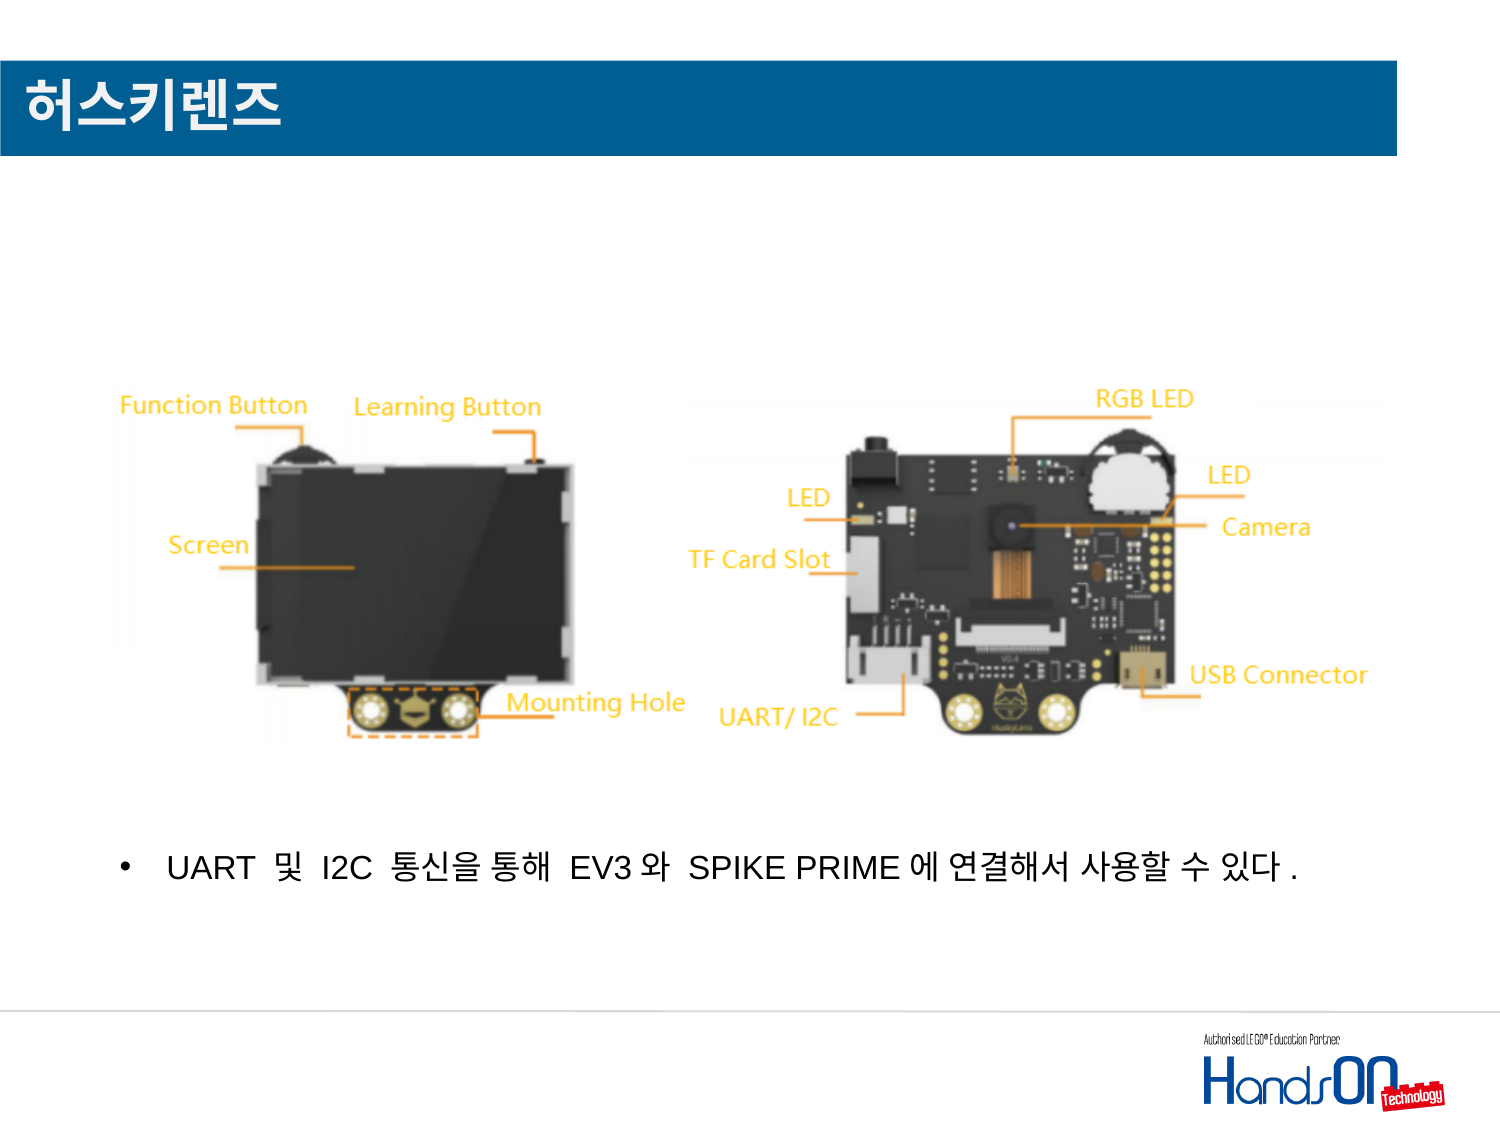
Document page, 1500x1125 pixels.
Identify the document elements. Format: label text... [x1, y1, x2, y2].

text_box UART 및 I2C 통신을 통해 EV3와 SPIKE PRIME에 연결해서 사용할 수 있다. [112, 838, 1341, 894]
picture [111, 362, 1389, 765]
picture [1197, 1021, 1453, 1114]
title 허스키렌즈 [16, 52, 1398, 165]
